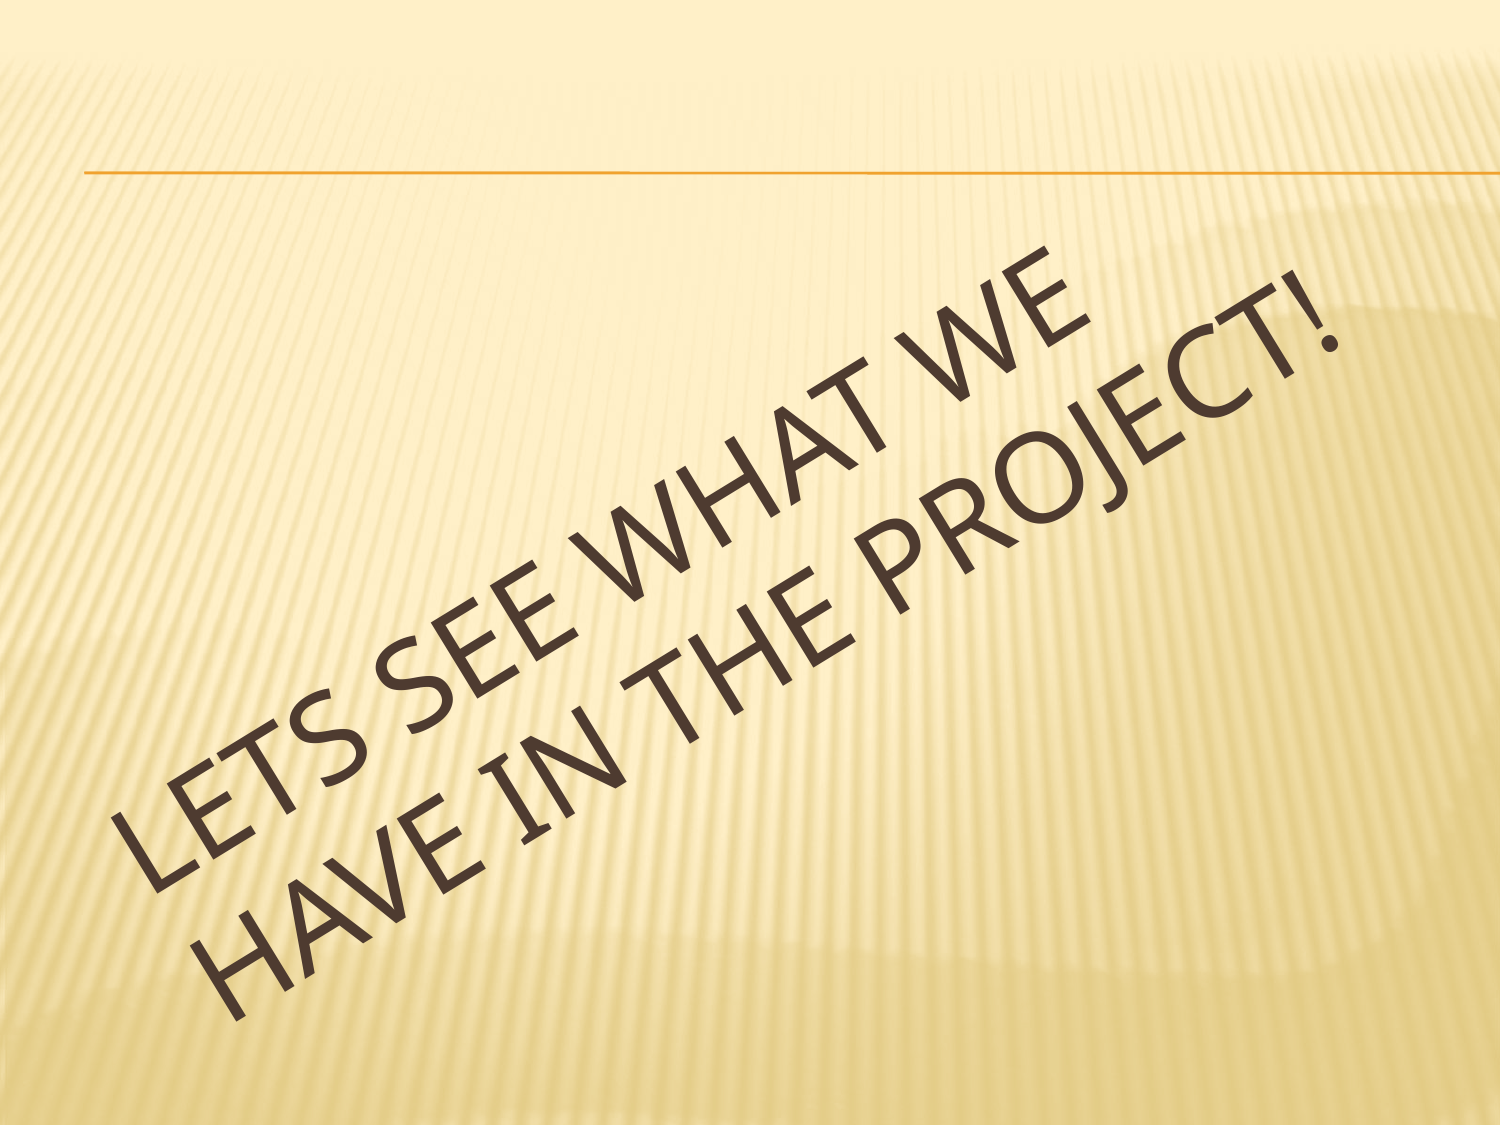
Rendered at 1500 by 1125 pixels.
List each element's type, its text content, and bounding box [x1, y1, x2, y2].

title LETS SEE WHAT WE HAVE IN THE PROJECT! [112, 125, 1399, 988]
